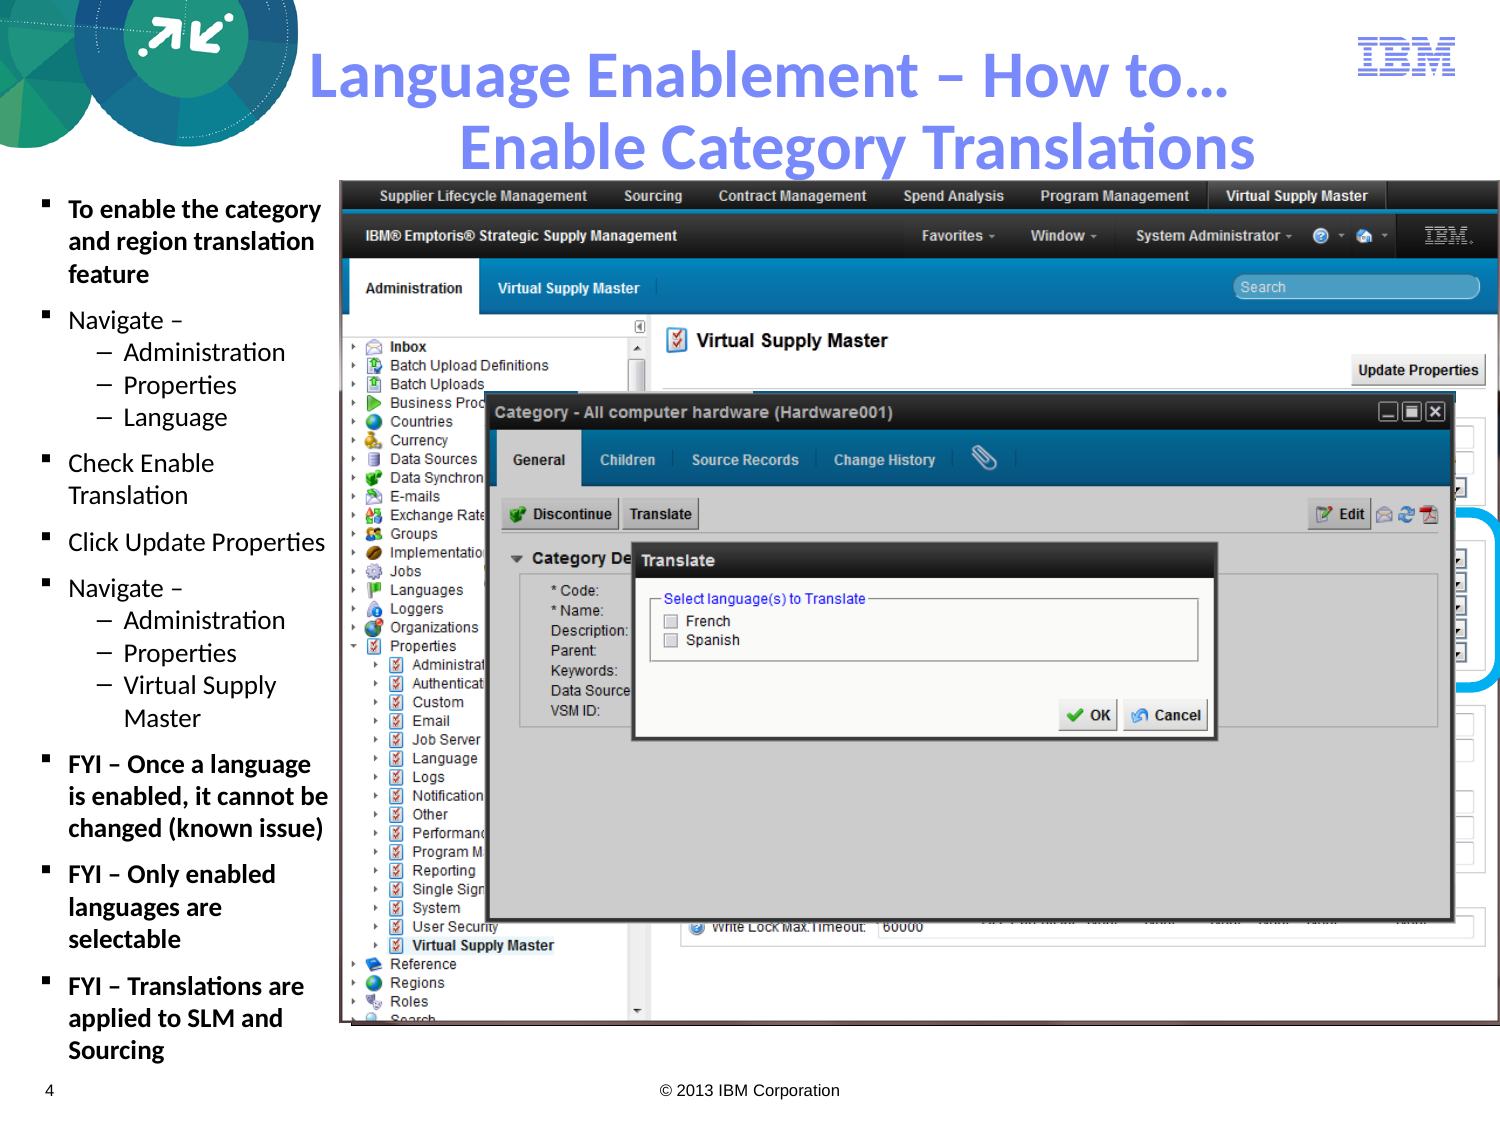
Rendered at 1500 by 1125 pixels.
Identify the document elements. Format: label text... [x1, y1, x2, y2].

picture [0, 0, 313, 192]
text_box To enable the category and region translation feature Navigate – Administration Properties Language Check Enable Translation Click Update Properties Navigate – Administration Properties Virtual Supply Master FYI – Once a language is enabled, it cannot be changed (known issue) FYI – Only enabled languages are selectable FYI – Translations are applied to SLM and Sourcing [24, 183, 348, 1043]
picture [1358, 37, 1455, 76]
title Language Enablement – How to… Enable Category Translations [295, 32, 1338, 138]
slide_number 4 [29, 1072, 91, 1103]
picture [339, 180, 1500, 1026]
